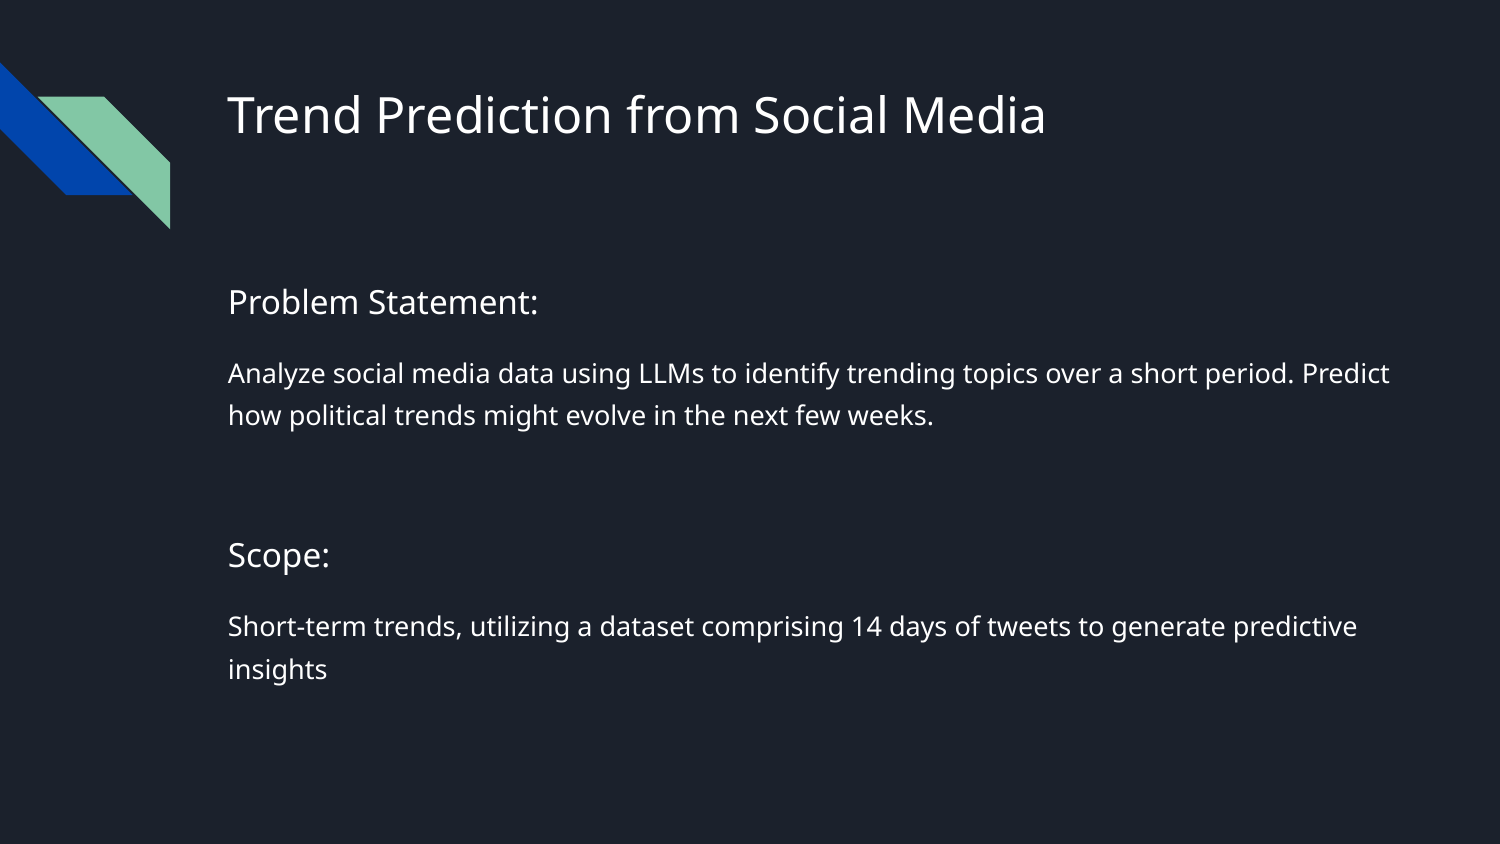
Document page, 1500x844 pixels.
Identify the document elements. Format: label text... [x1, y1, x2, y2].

title Trend Prediction from Social Media [212, 64, 1368, 215]
list Problem Statement: Analyze social media data using LLMs to identify trending topics over a short period. Predict how political trends might evolve in the next few weeks. Scope: Short-term trends, utilizing a dataset comprising 14 days of tweets to generate predictive insights [212, 257, 1416, 735]
